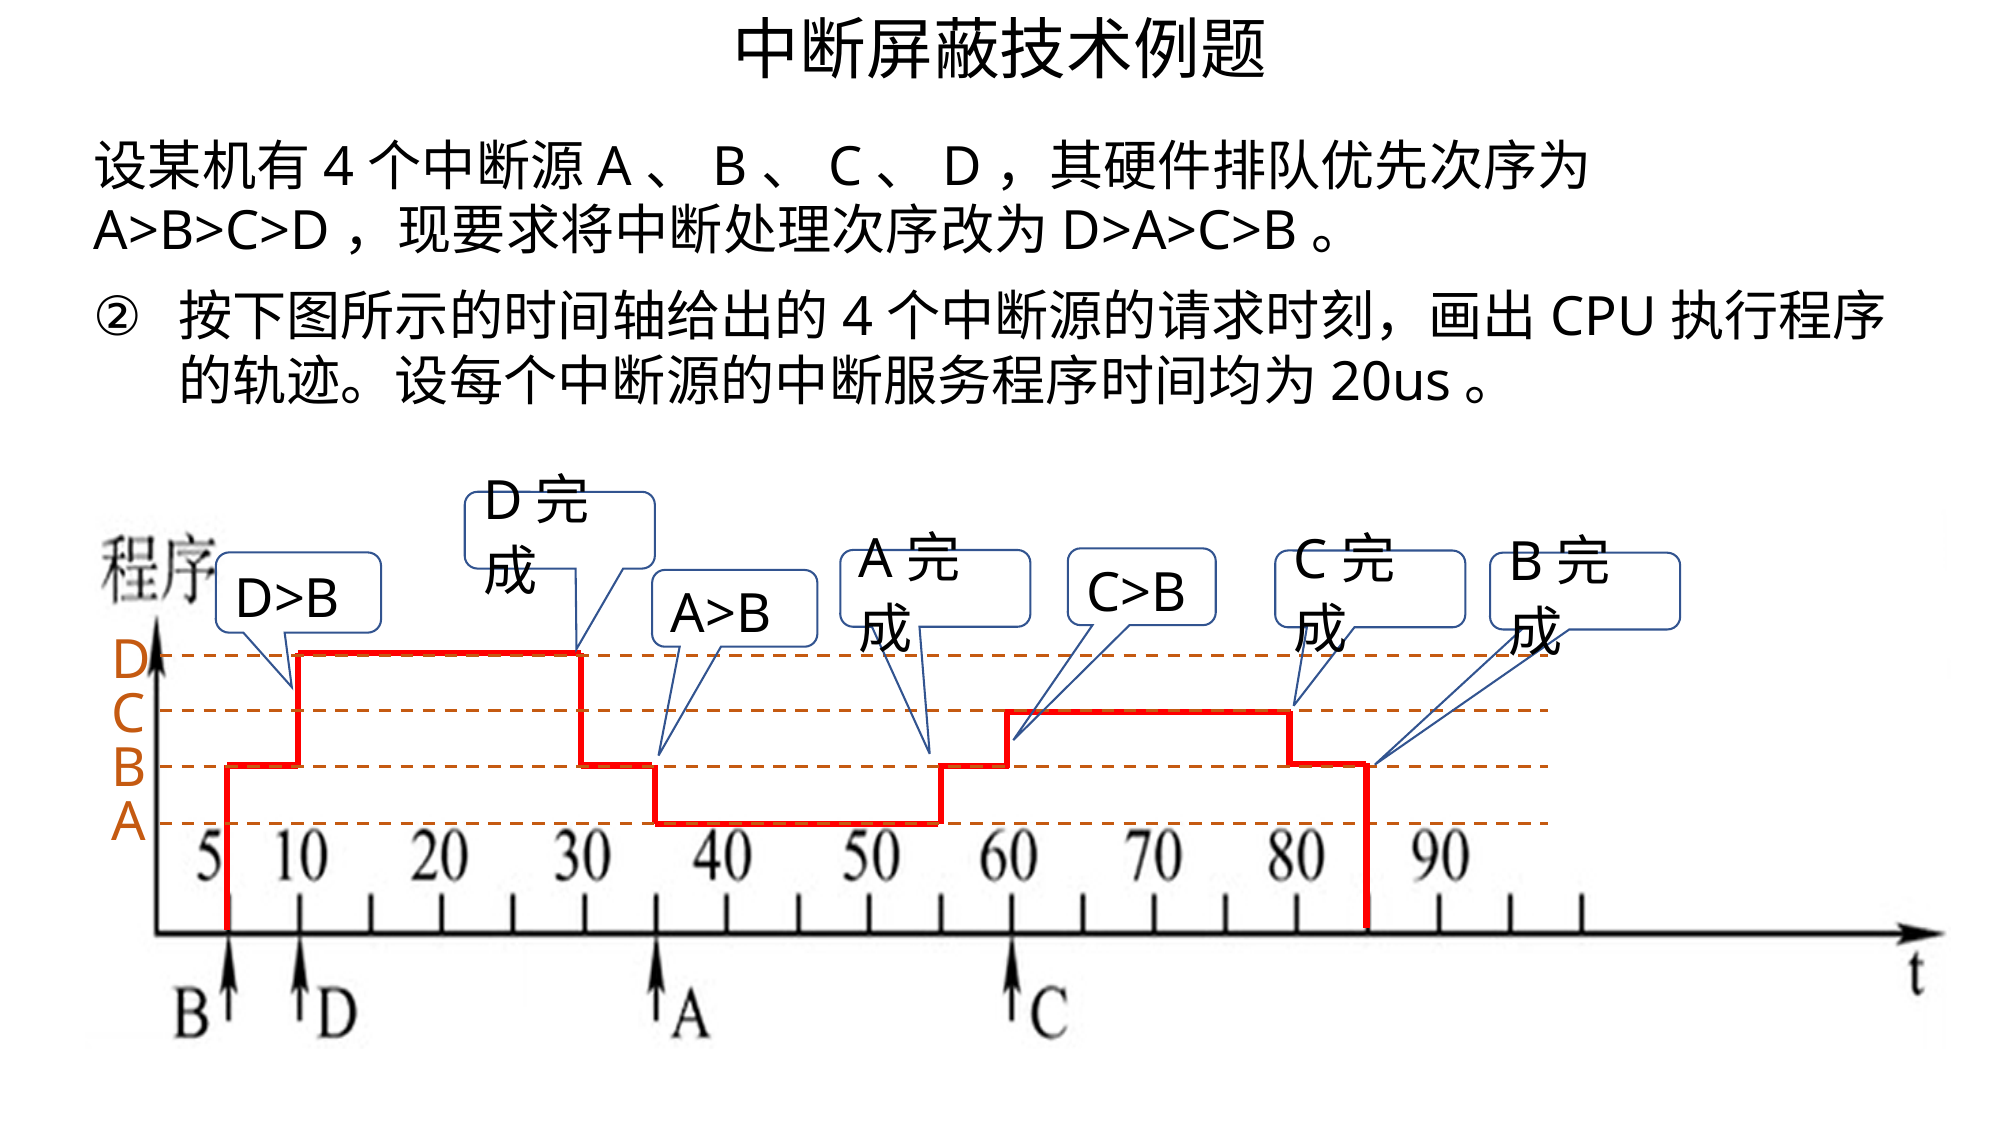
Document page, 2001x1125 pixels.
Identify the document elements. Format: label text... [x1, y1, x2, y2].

picture [85, 509, 1951, 1049]
text_box 中断屏蔽技术例题 [362, 0, 1637, 95]
text_box D完成 [463, 490, 656, 509]
list 设某机有4个中断源A、B、C、D，其硬件排队优先次序为A>B>C>D，现要求将中断处理次序改为D>A>C>B。 按下图所示的时间轴给出的4个中断源的请求时刻，画出CPU执行程序的轨迹。设每个中断源的中断服务程序时间均为20us。 [78, 123, 1922, 540]
